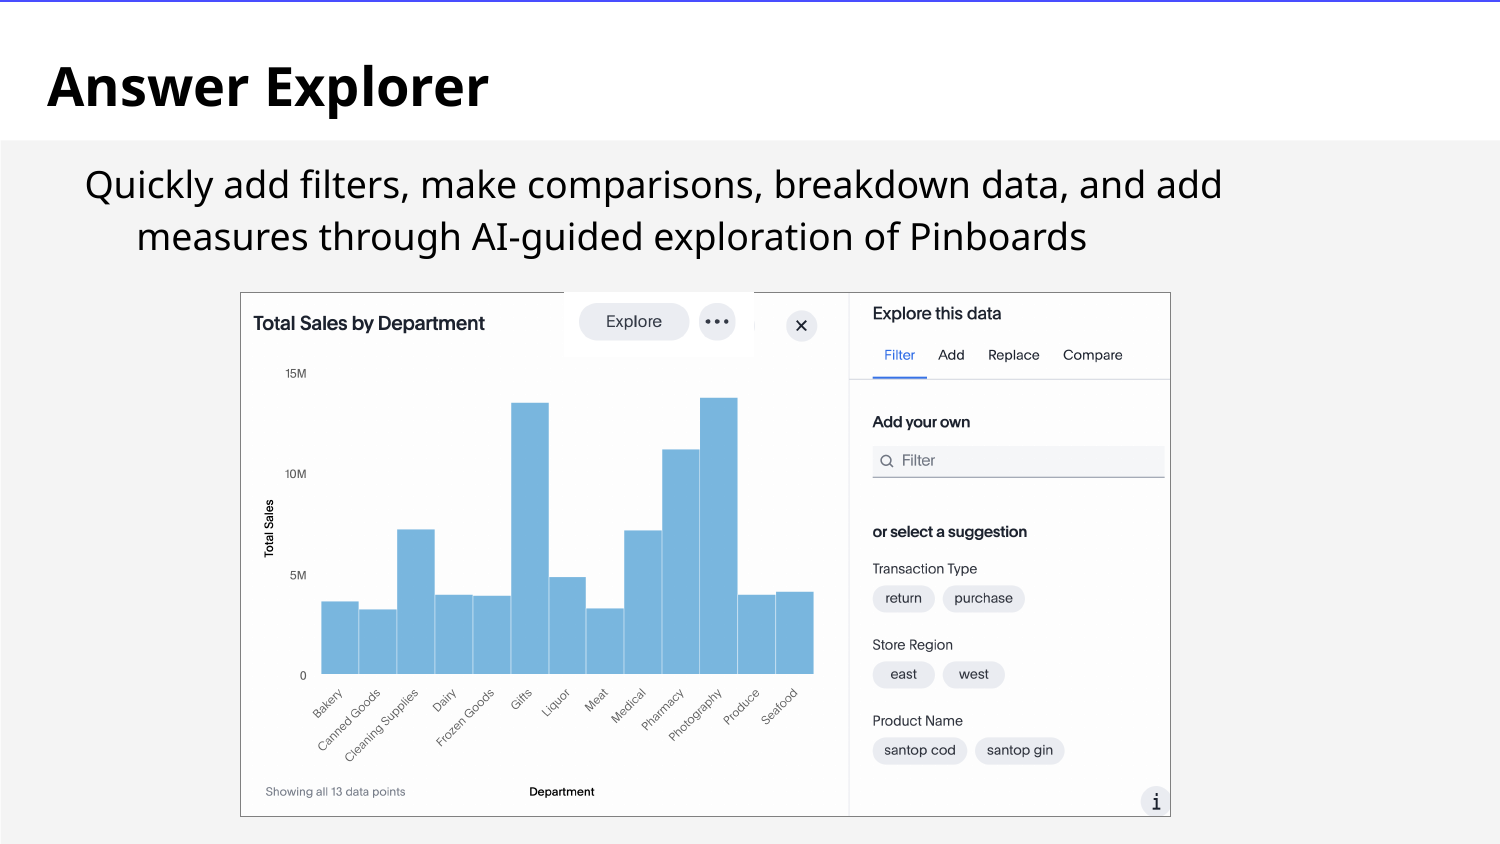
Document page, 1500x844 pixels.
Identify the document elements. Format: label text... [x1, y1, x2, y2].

title Answer Explorer [32, 45, 1425, 124]
list Quickly add filters, make comparisons, breakdown data, and add measures through AI-guided exploration of Pinboards [65, 146, 1253, 226]
picture [240, 292, 1172, 817]
